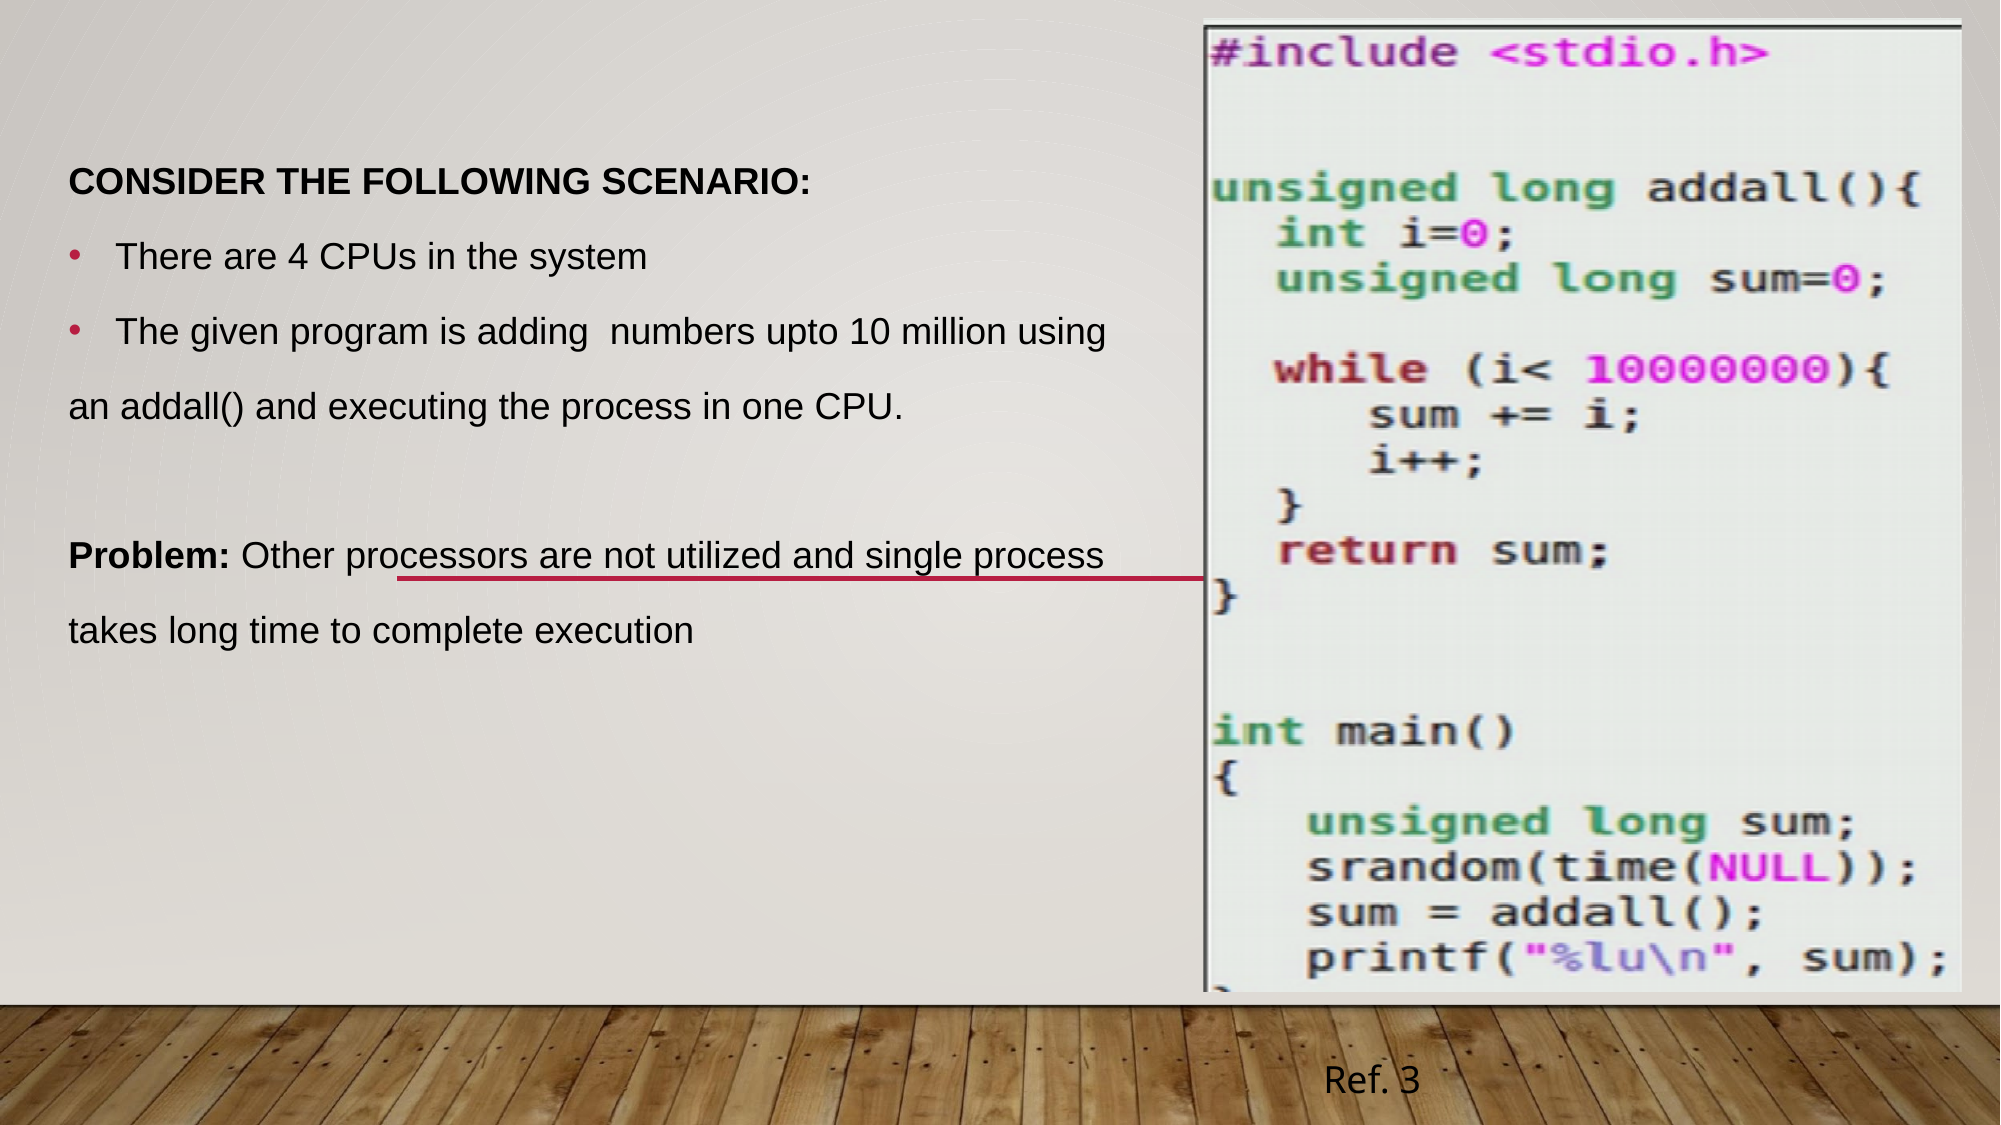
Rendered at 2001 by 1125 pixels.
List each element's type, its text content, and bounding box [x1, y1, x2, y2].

picture [0, 1005, 2000, 1125]
subtitle CONSIDER THE FOLLOWING SCENARIO: There are 4 CPUs in the system The given program is adding numbers upto 10 million using an addall() and executing the process in one CPU. Problem: Other processors are not utilized and single process takes long time to complete execution [53, 133, 1471, 1019]
picture [1203, 17, 1962, 992]
text_box Ref. 3 [1308, 1048, 1587, 1109]
